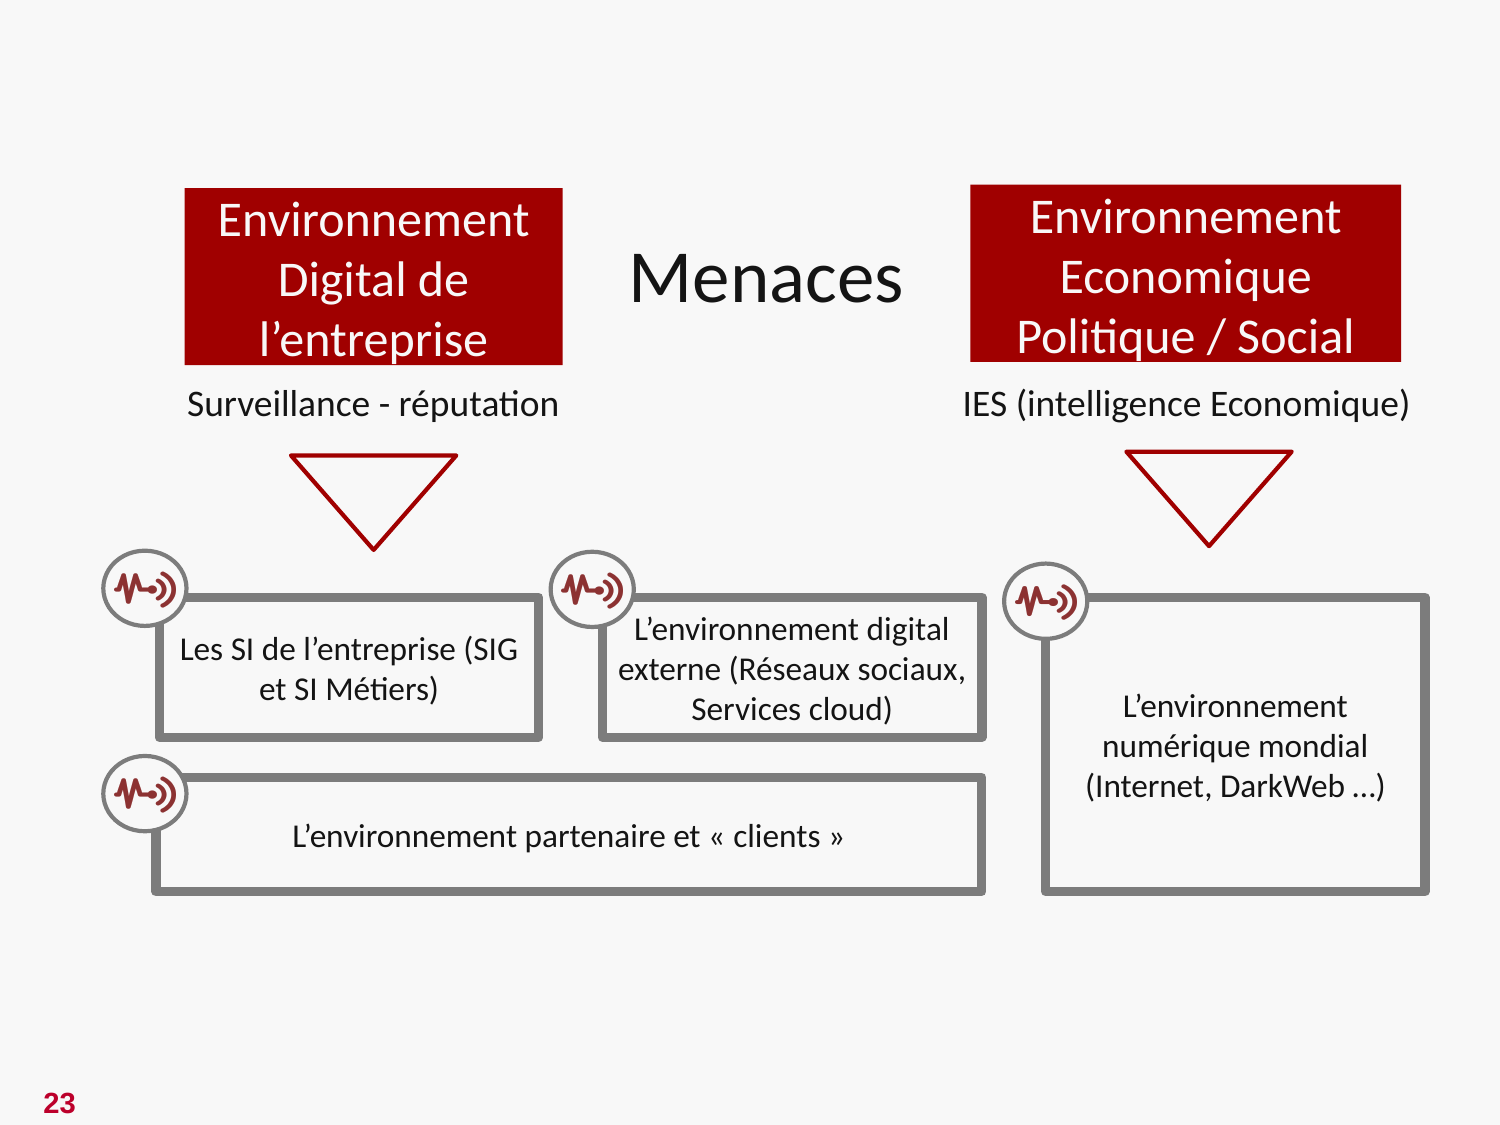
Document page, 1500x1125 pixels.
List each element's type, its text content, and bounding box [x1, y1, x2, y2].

text_box IES (intelligence Economique) [947, 371, 1426, 432]
text_box L’environnement numérique mondial (Internet, DarkWeb …) [1044, 595, 1427, 894]
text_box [103, 755, 187, 832]
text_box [103, 550, 187, 627]
text_box [289, 453, 459, 553]
text_box Environnement Economique Politique / Social [968, 183, 1403, 364]
text_box Menaces [614, 220, 919, 325]
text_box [1003, 563, 1088, 640]
text_box L’environnement partenaire et « clients » [154, 775, 984, 894]
text_box Surveillance - réputation [172, 372, 575, 432]
text_box [1124, 449, 1294, 549]
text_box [550, 551, 635, 628]
text_box Les SI de l’entreprise (SIG et SI Métiers) [157, 595, 541, 739]
text_box L’environnement digital externe (Réseaux sociaux, Services cloud) [601, 595, 984, 739]
text_box Environnement Digital de l’entreprise [183, 186, 565, 367]
